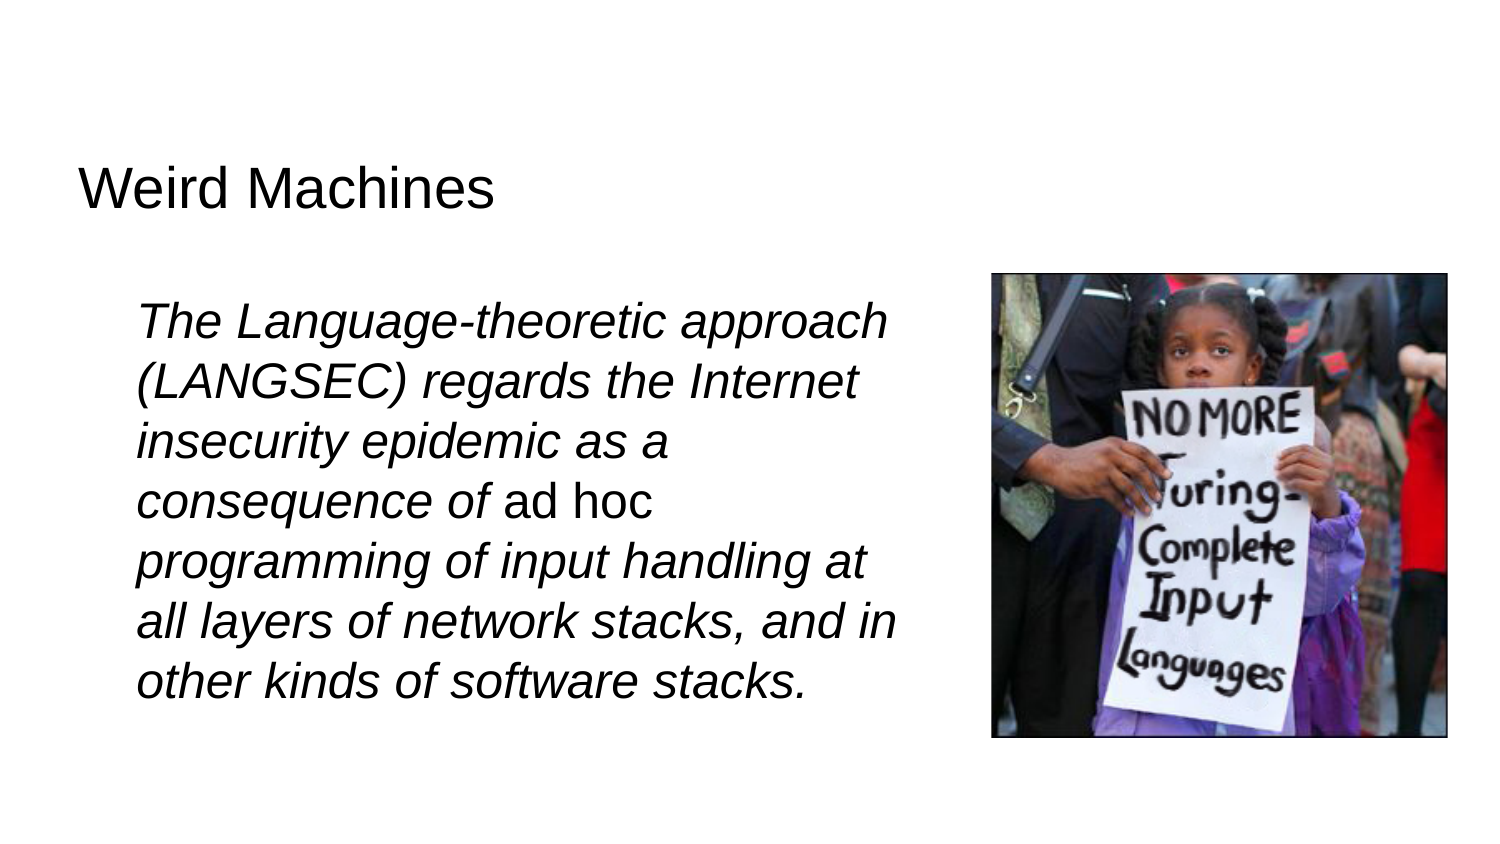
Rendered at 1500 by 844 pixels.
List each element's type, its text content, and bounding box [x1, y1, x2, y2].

picture [991, 272, 1448, 738]
title Weird Machines [63, 135, 549, 230]
text_box The Language-theoretic approach (LANGSEC) regards the Internet insecurity epidemic as a consequence of ad hoc programming of input handling at all layers of network stacks, and in other kinds of software stacks. [121, 252, 915, 745]
